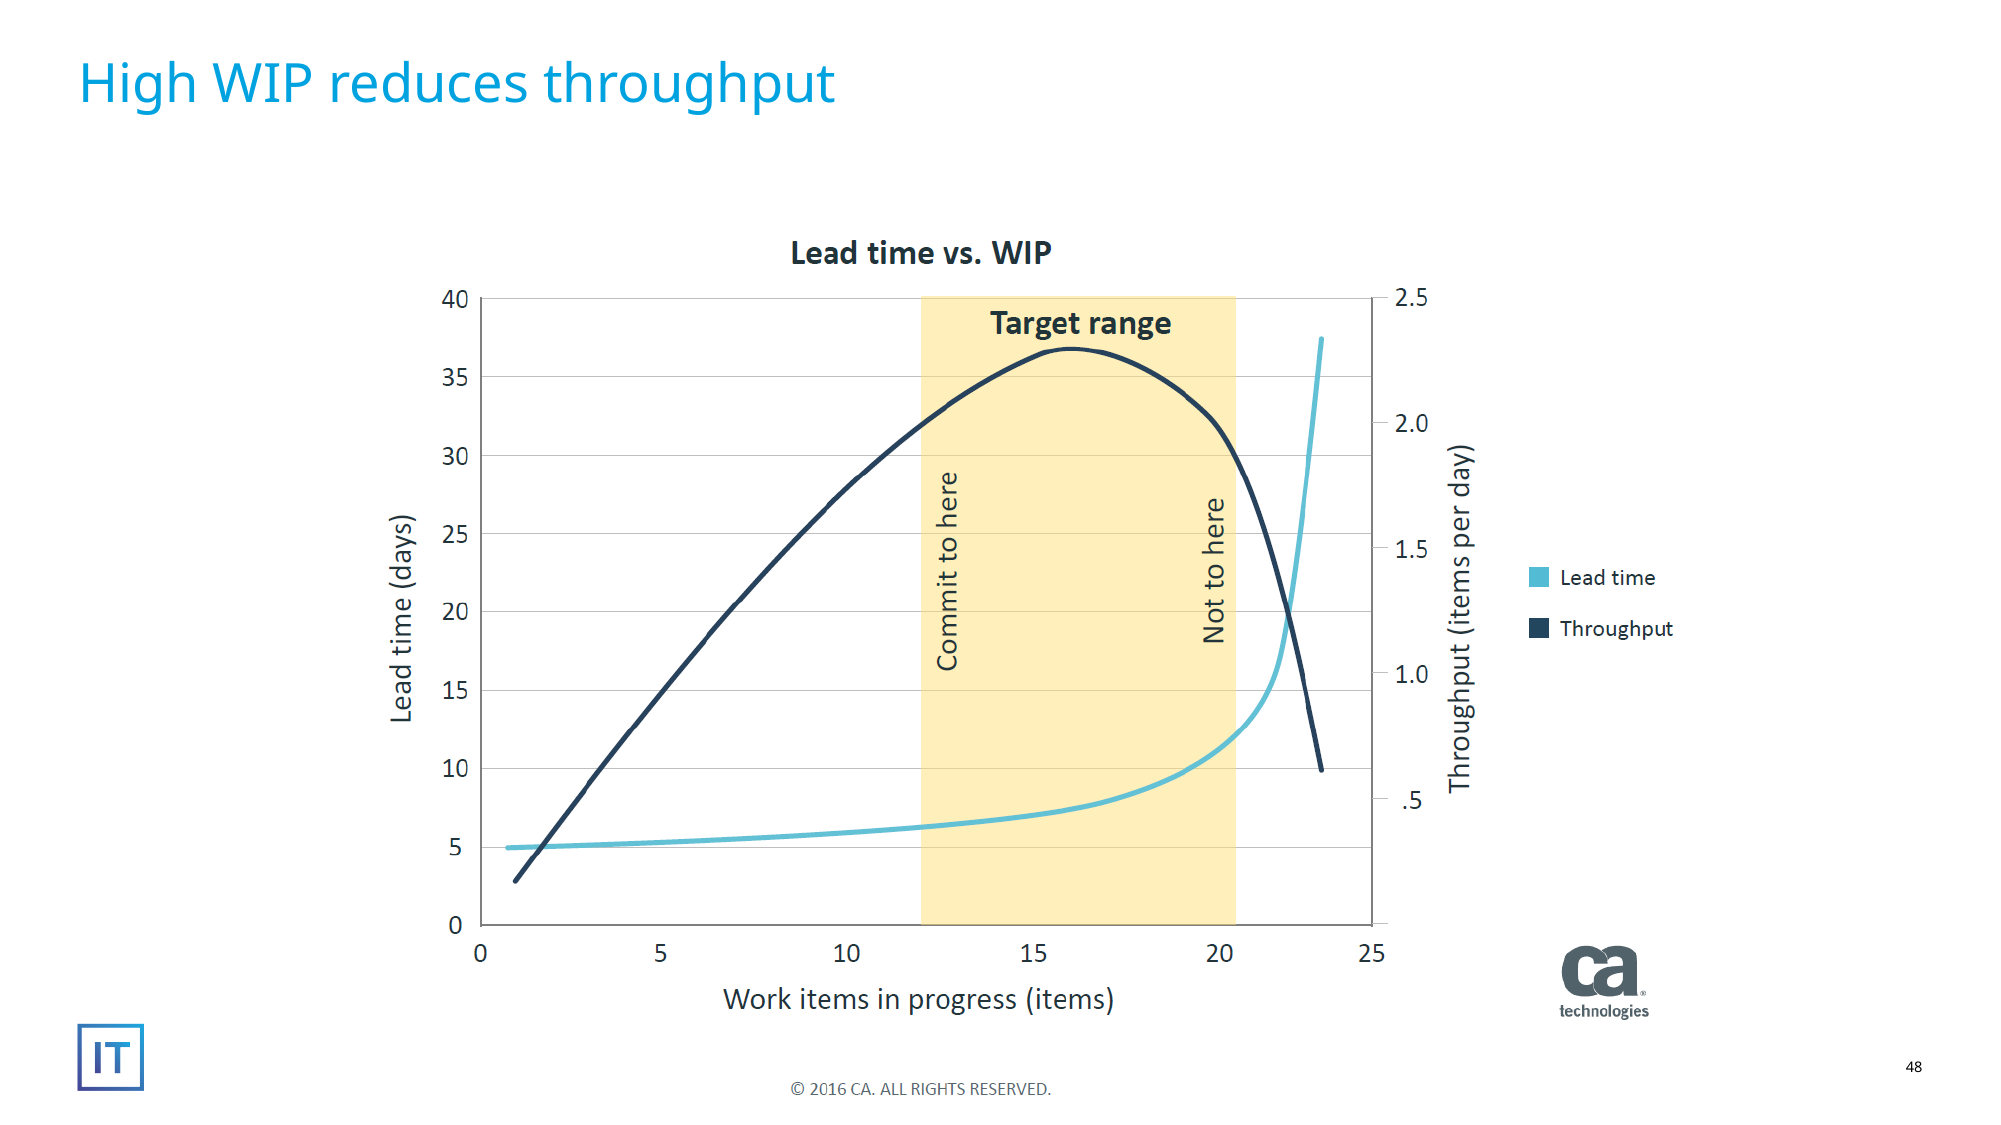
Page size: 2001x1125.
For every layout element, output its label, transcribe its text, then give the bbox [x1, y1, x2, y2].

picture [69, 1016, 154, 1098]
picture [347, 222, 1680, 1108]
title High WIP reduces throughput [78, 48, 1922, 174]
slide_number 48 [1857, 1057, 1923, 1087]
